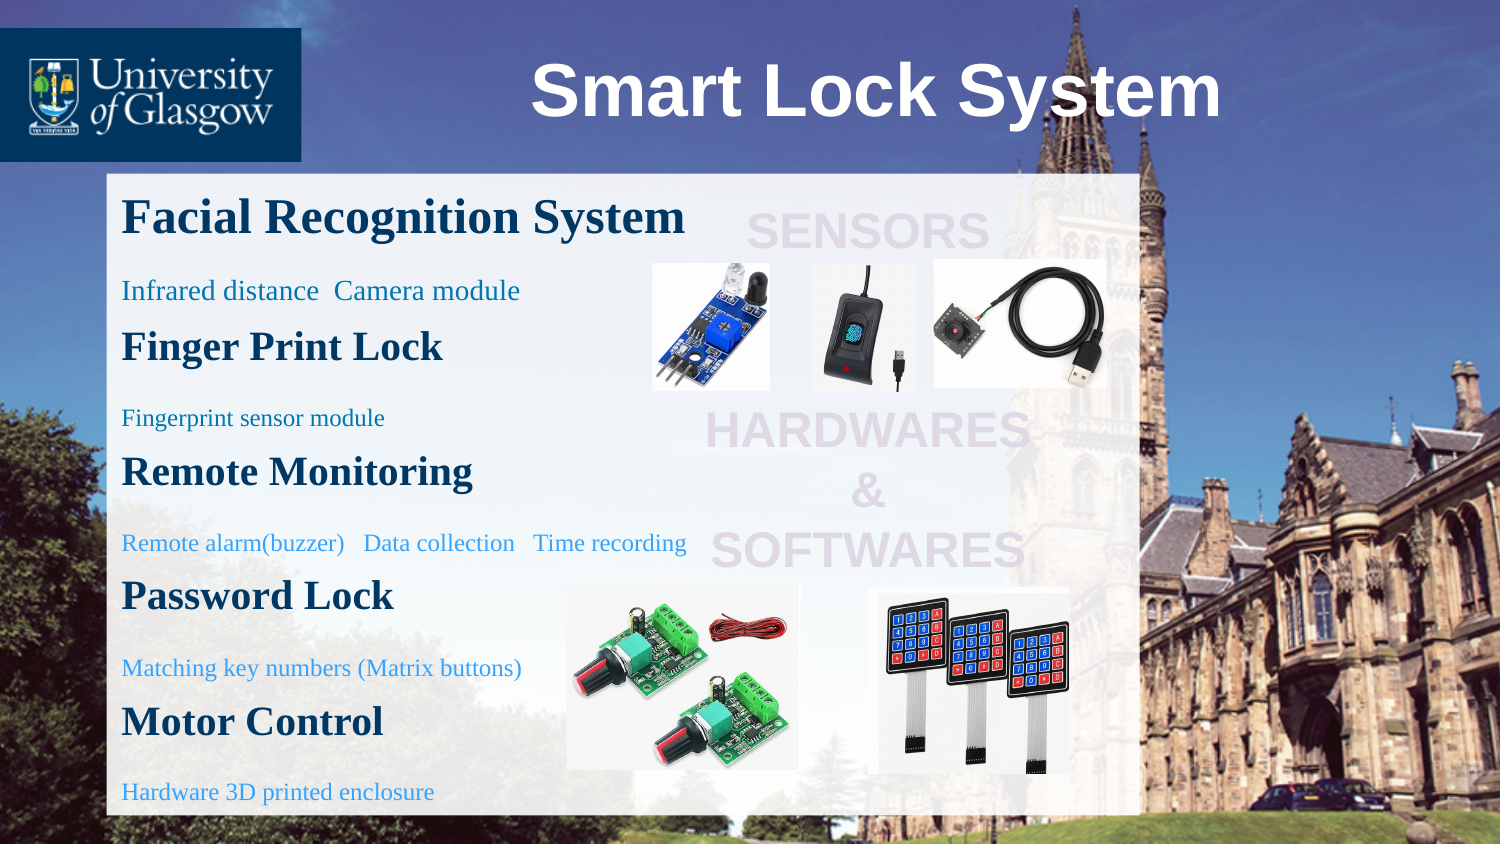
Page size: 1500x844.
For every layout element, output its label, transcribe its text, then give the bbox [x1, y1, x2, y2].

title Smart Lock System [315, 43, 1459, 174]
text_box Facial Recognition System Infrared distance Camera module Finger Print Lock Fingerprint sensor module Remote Monitoring Remote alarm(buzzer) Data collection Time recording Password Lock Matching key numbers (Matrix buttons) Motor Control Hardware 3D printed enclosure [106, 173, 1140, 816]
text_box SENSORS HARDWARES & SOFTWARES [561, 190, 1176, 586]
picture [0, 0, 1500, 844]
